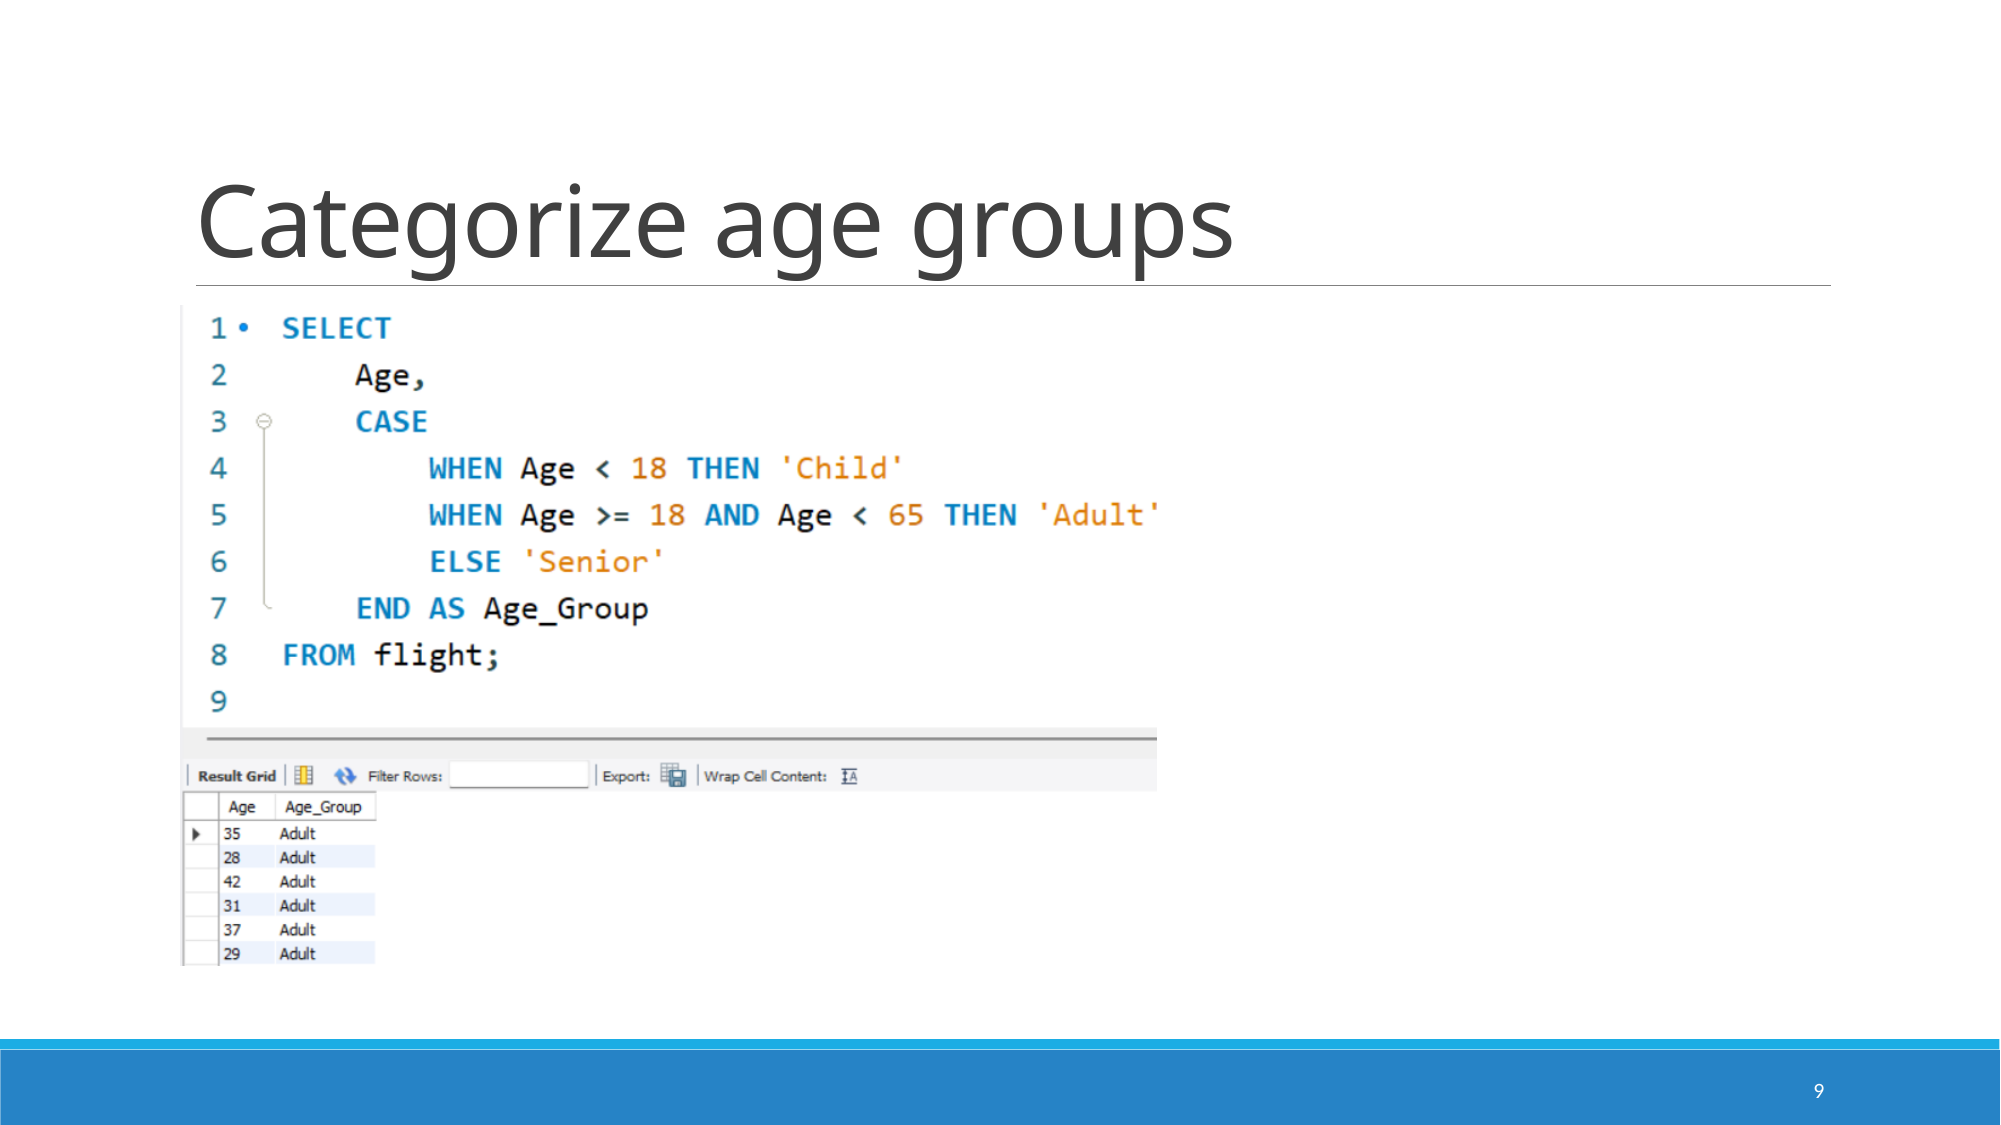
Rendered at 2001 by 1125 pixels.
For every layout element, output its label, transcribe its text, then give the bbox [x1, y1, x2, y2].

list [179, 305, 1157, 966]
slide_number 9 [1624, 1059, 1840, 1120]
title Categorize age groups [180, 47, 1830, 285]
